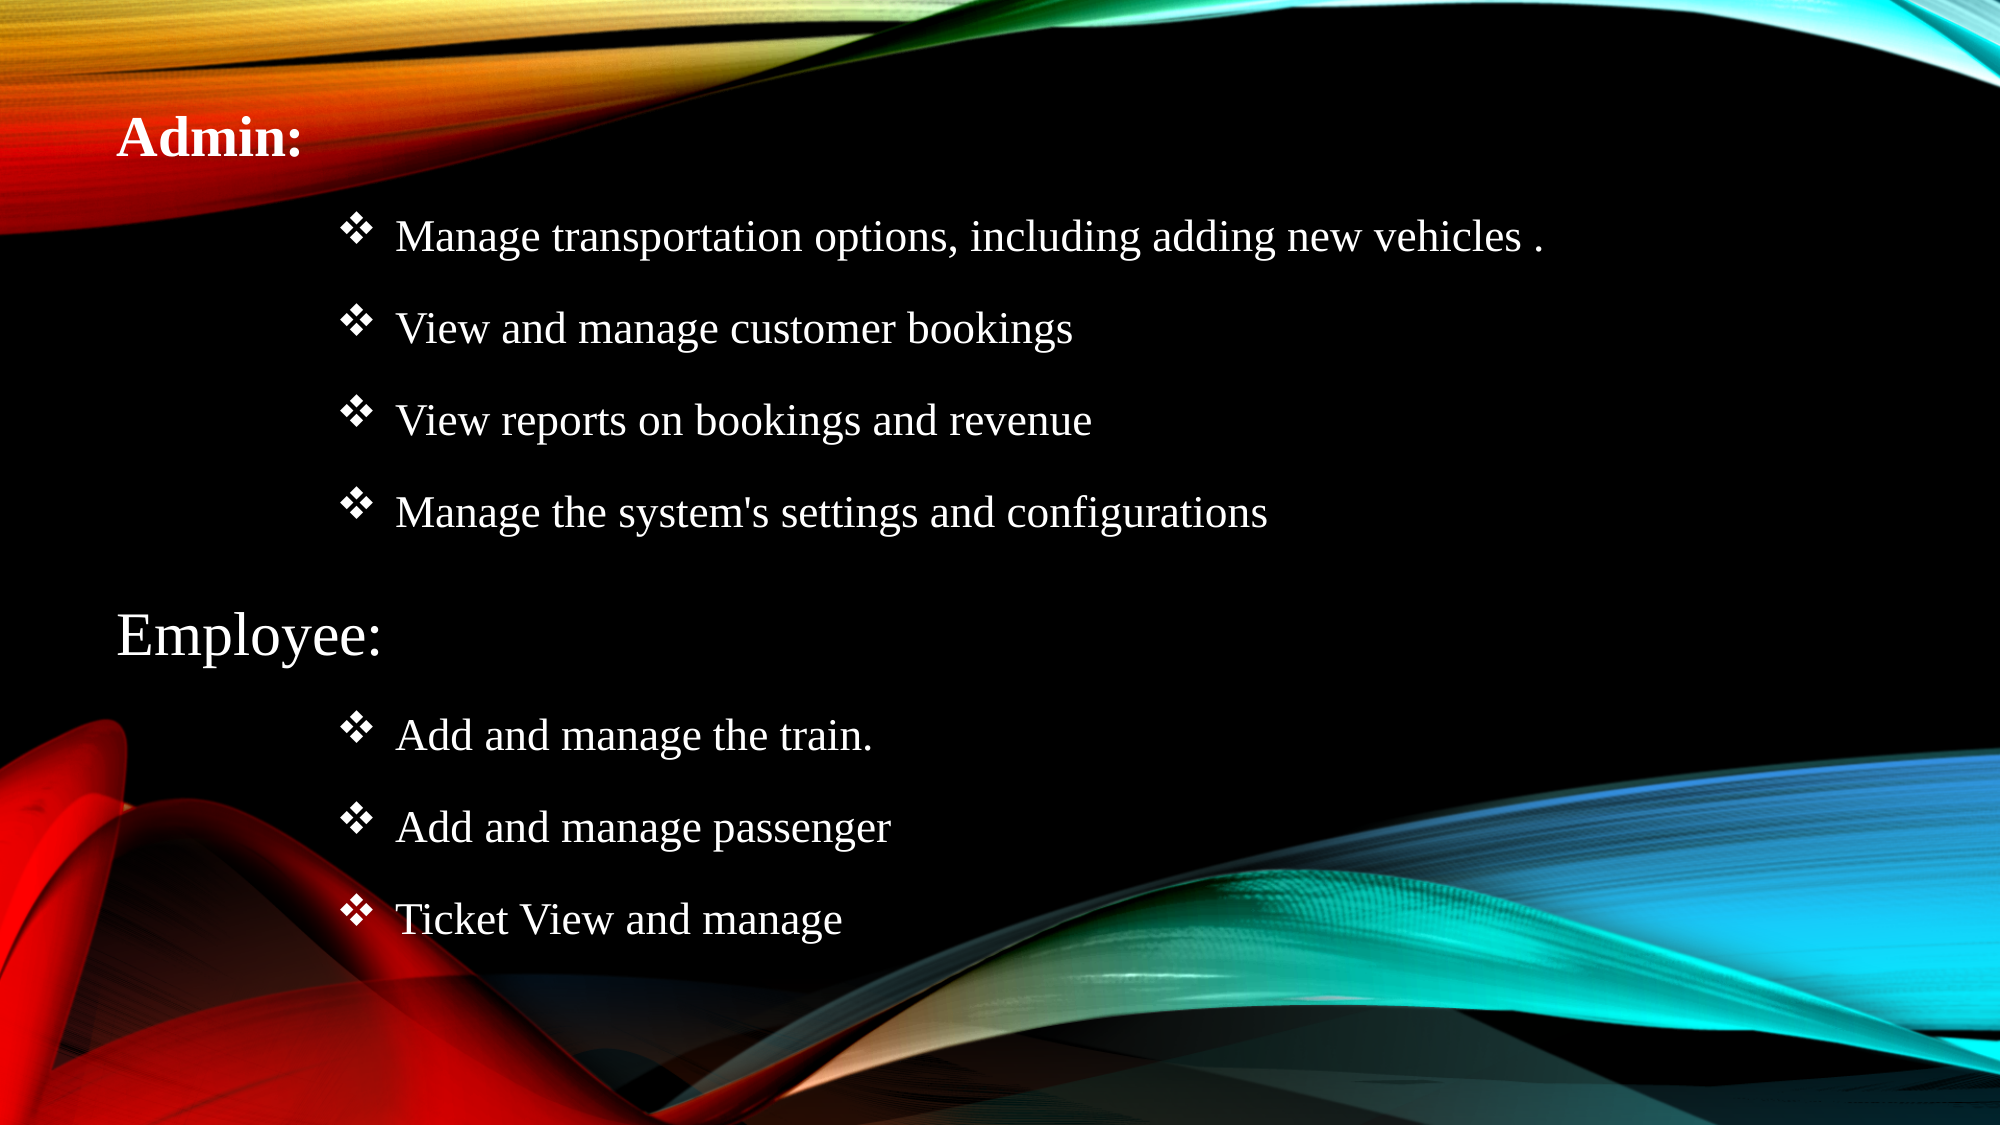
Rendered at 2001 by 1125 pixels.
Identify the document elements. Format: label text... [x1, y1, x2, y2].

subtitle Admin: Manage transportation options, including adding new vehicles . View and manage customer bookings View reports on bookings and revenue Manage the system's settings and configurations Employee: Add and manage the train. Add and manage passenger Ticket View and manage [101, 99, 1804, 1048]
picture [0, 717, 2000, 1125]
picture [0, 0, 2000, 237]
